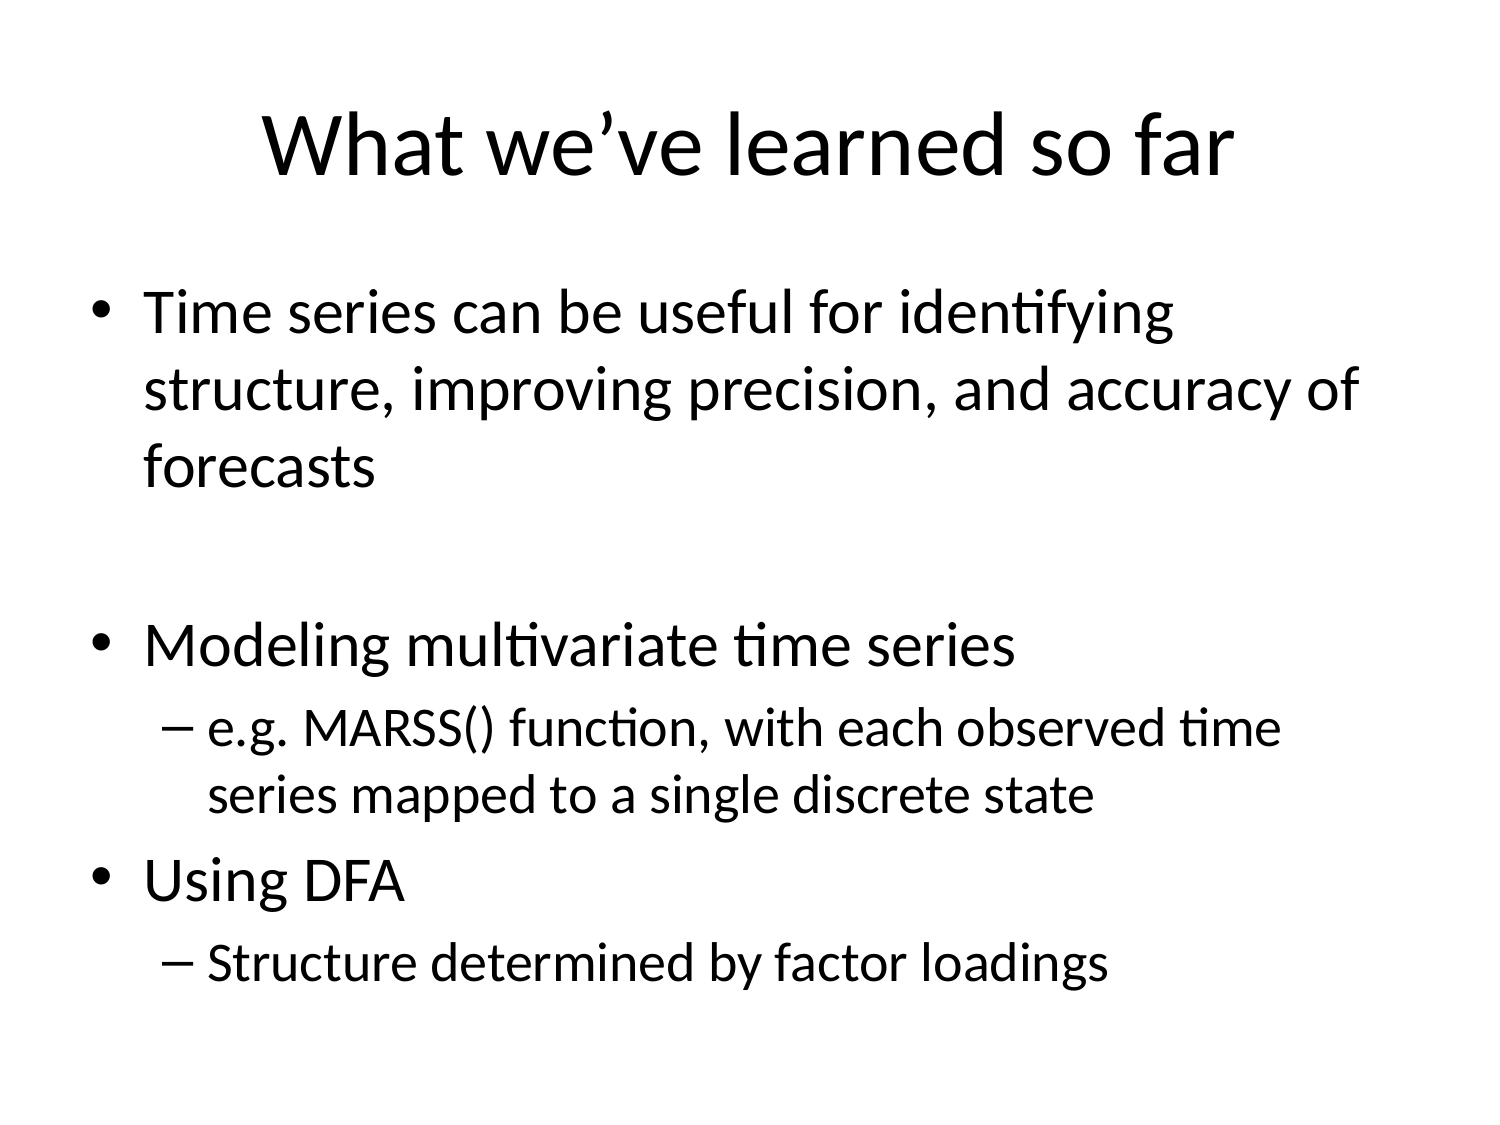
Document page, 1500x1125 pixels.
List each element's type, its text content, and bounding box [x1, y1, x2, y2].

list Time series can be useful for identifying structure, improving precision, and accuracy of forecasts Modeling multivariate time series e.g. MARSS() function, with each observed time series mapped to a single discrete state Using DFA Structure determined by factor loadings [75, 262, 1425, 1005]
title What we’ve learned so far [75, 45, 1425, 233]
